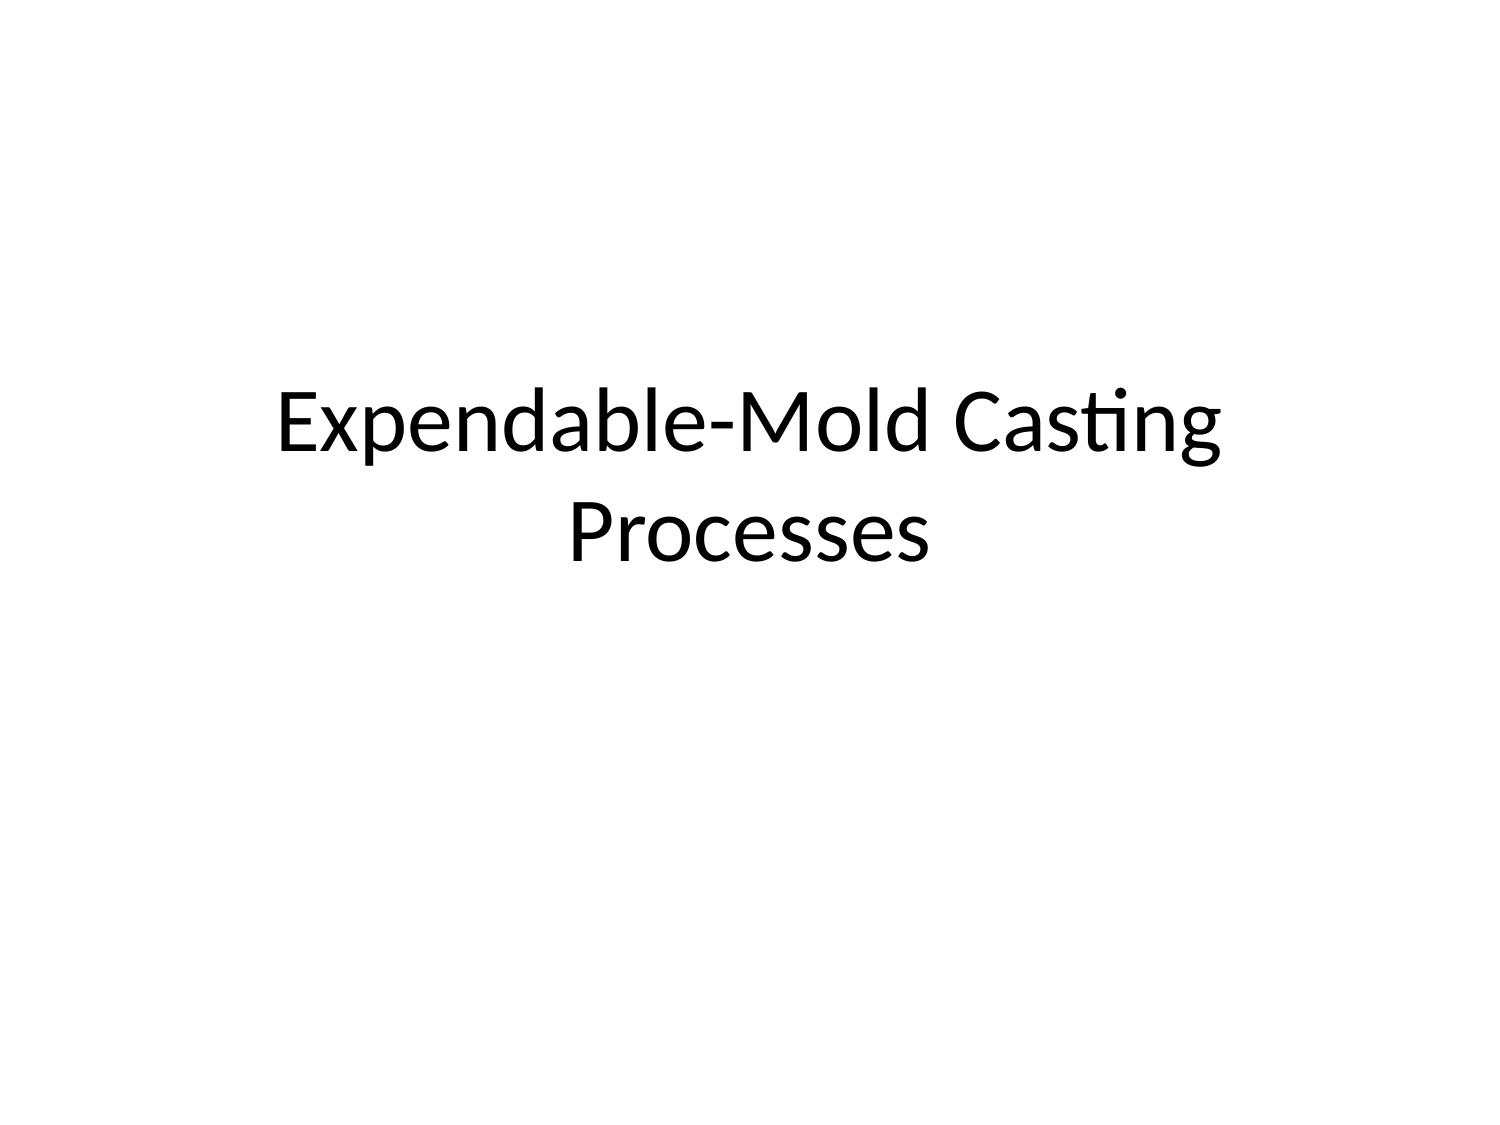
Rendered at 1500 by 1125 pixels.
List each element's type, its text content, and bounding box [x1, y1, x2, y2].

title Expendable-Mold Casting Processes [112, 349, 1388, 591]
